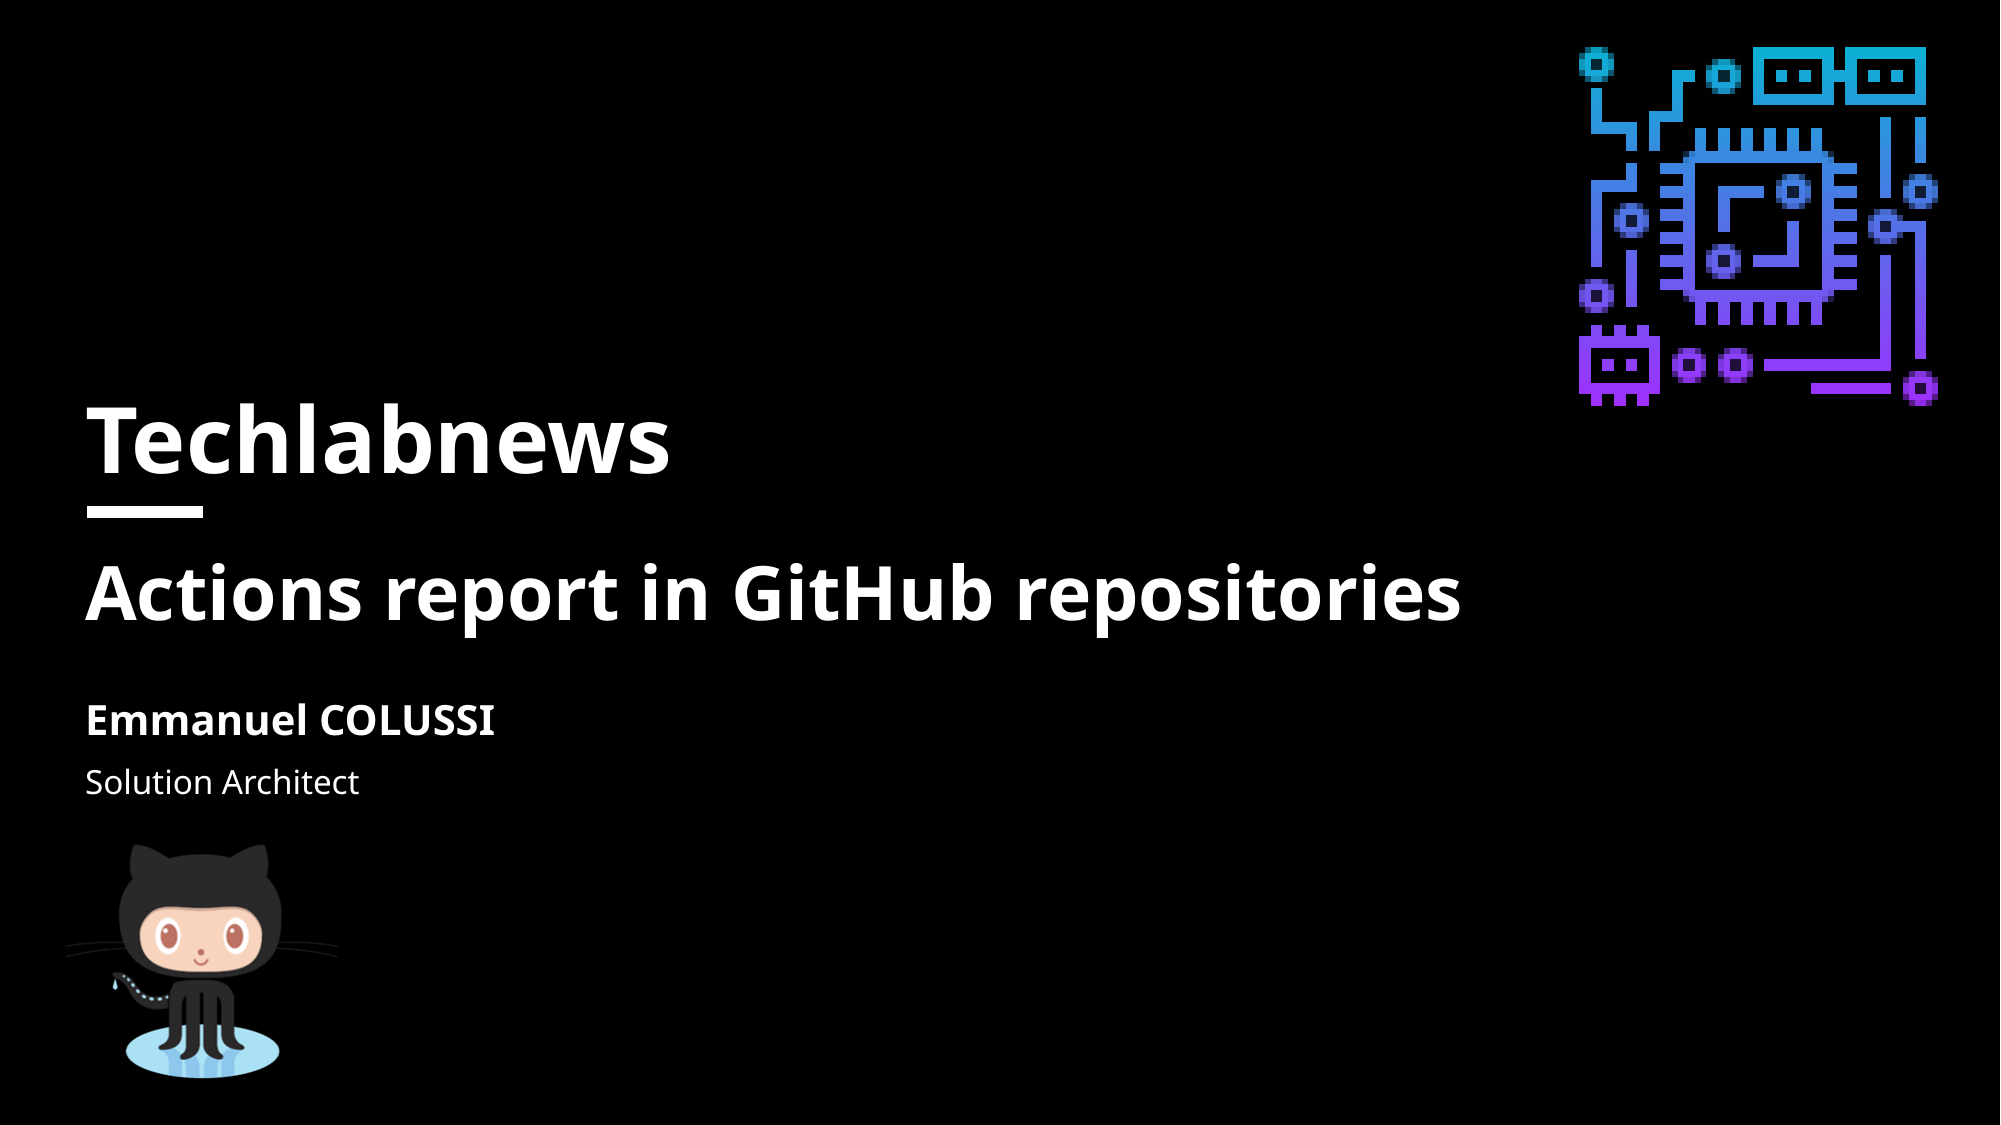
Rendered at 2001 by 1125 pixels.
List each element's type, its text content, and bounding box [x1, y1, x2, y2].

text_box Techlabnews [70, 374, 1071, 499]
text_box [87, 507, 203, 517]
picture [1574, 42, 1944, 412]
picture [55, 840, 348, 1083]
text_box Emmanuel COLUSSI Solution Architect [70, 692, 1336, 765]
text_box Actions report in GitHub repositories [70, 538, 1977, 644]
